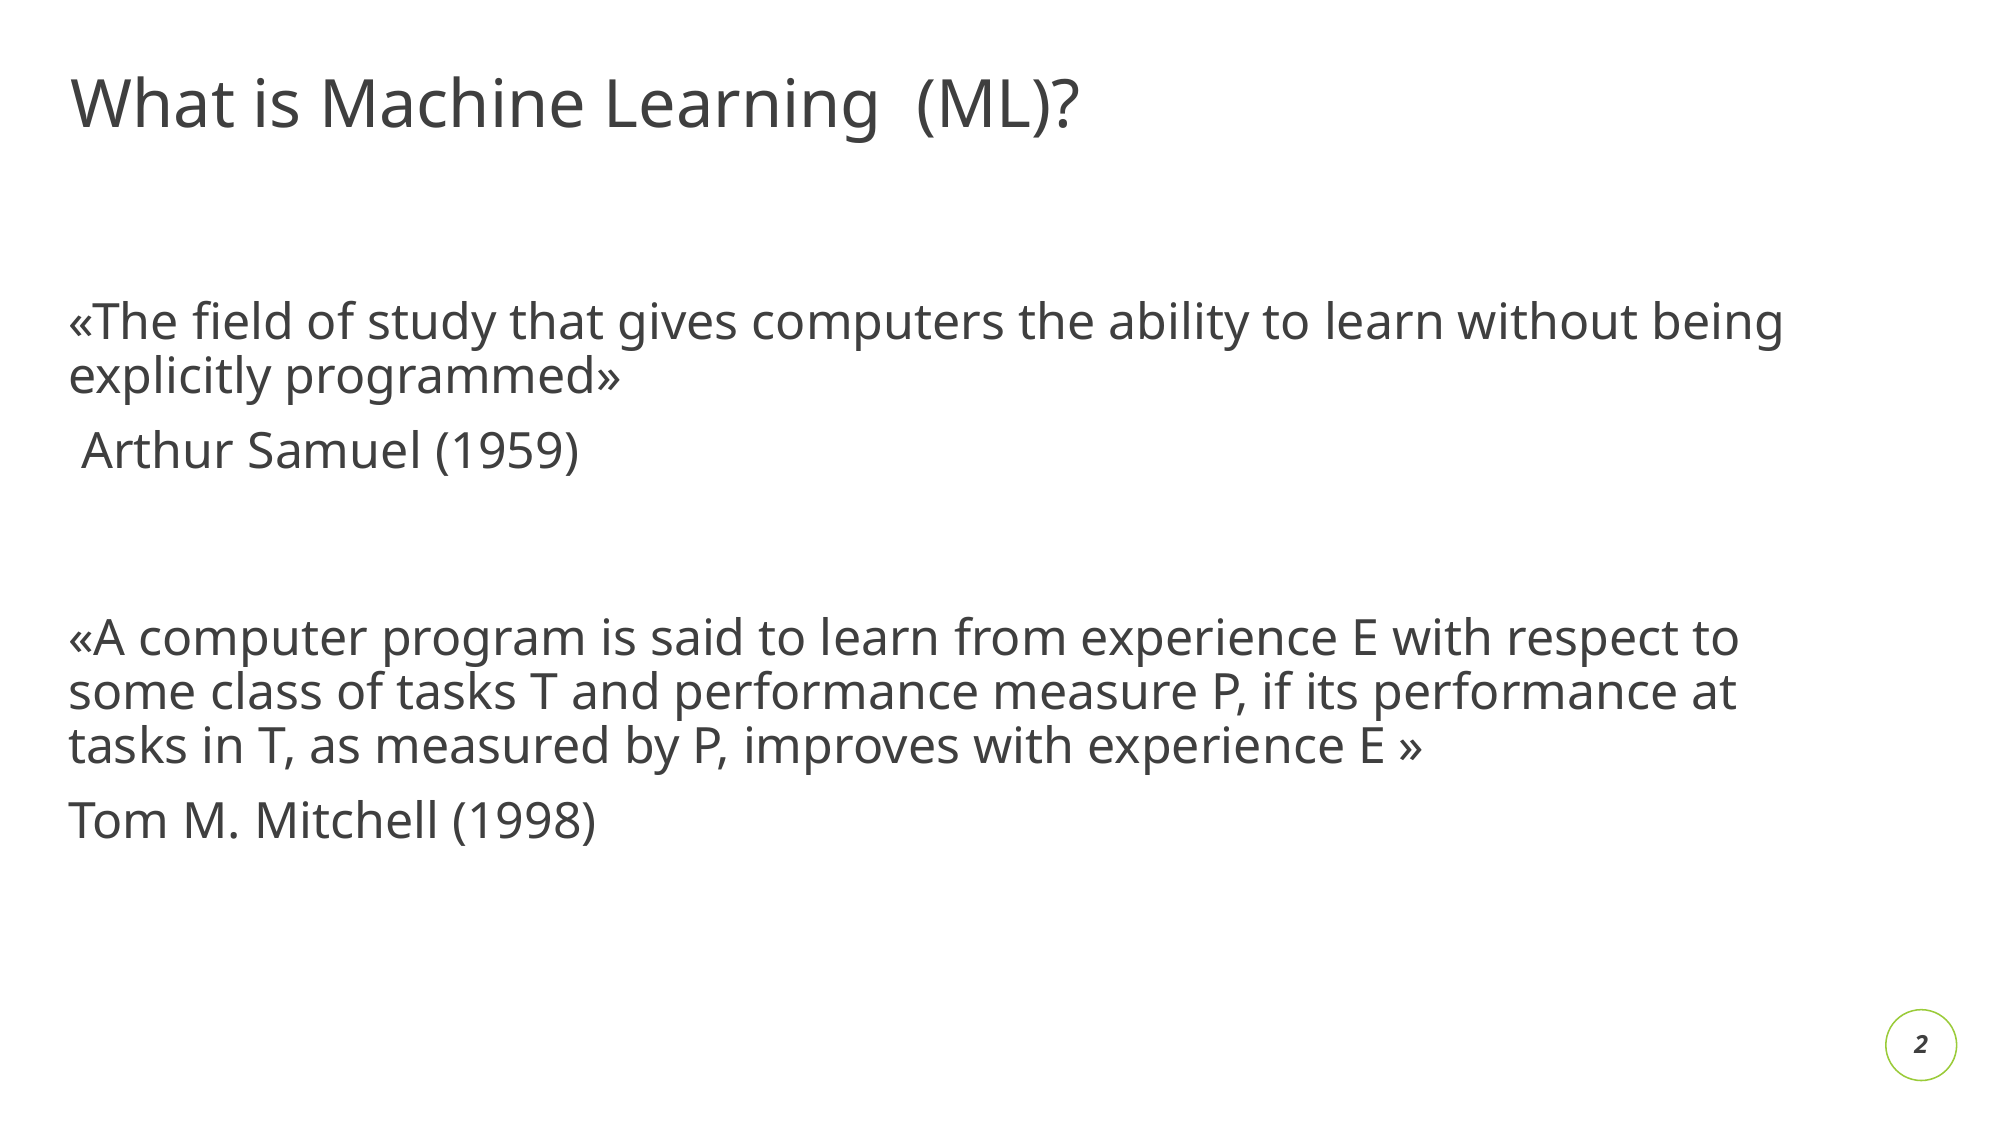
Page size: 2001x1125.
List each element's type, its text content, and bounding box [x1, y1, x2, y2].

title What is Machine Learning (ML)? [70, 70, 1932, 142]
slide_number ‹#› [1885, 1008, 1958, 1082]
list «The field of study that gives computers the ability to learn without being explicitly programmed» Arthur Samuel (1959) [68, 296, 1843, 576]
list «A computer program is said to learn from experience E with respect to some class of tasks T and performance measure P, if its performance at tasks in T, as measured by P, improves with experience E » Tom M. Mitchell (1998) [68, 612, 1843, 893]
